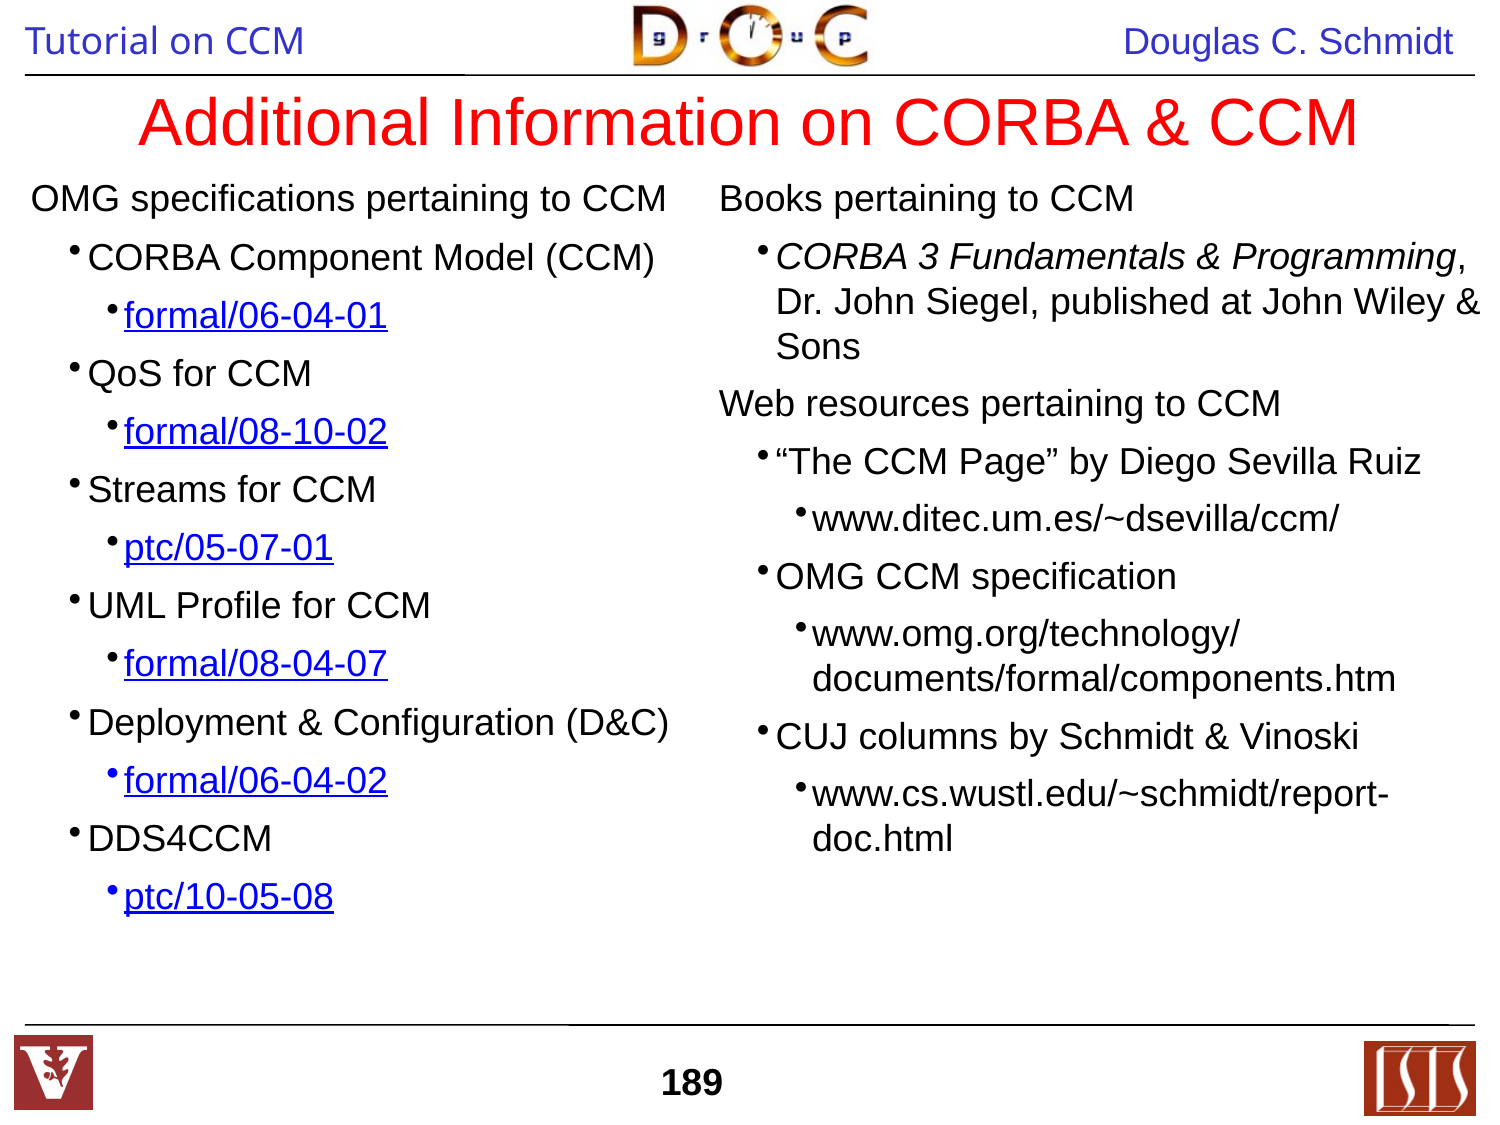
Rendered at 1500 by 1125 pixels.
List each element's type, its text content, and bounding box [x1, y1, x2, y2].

picture [624, 0, 875, 71]
title Additional Information on CORBA & CCM [24, 87, 1476, 151]
text_box Books pertaining to CCM CORBA 3 Fundamentals & Programming, Dr. John Siegel, published at John Wiley & Sons Web resources pertaining to CCM “The CCM Page” by Diego Sevilla Ruiz www.ditec.um.es/~dsevilla/ccm/ OMG CCM specification www.omg.org/technology/ documents/formal/components.htm CUJ columns by Schmidt & Vinoski www.cs.wustl.edu/~schmidt/report-doc.html [704, 166, 1500, 867]
picture [1364, 1041, 1476, 1116]
picture [14, 1035, 93, 1110]
list OMG specifications pertaining to CCM CORBA Component Model (CCM) formal/06-04-01 QoS for CCM formal/08-10-02 Streams for CCM ptc/05-07-01 UML Profile for CCM formal/08-04-07 Deployment & Configuration (D&C) formal/06-04-02 DDS4CCM ptc/10-05-08 [15, 166, 718, 988]
